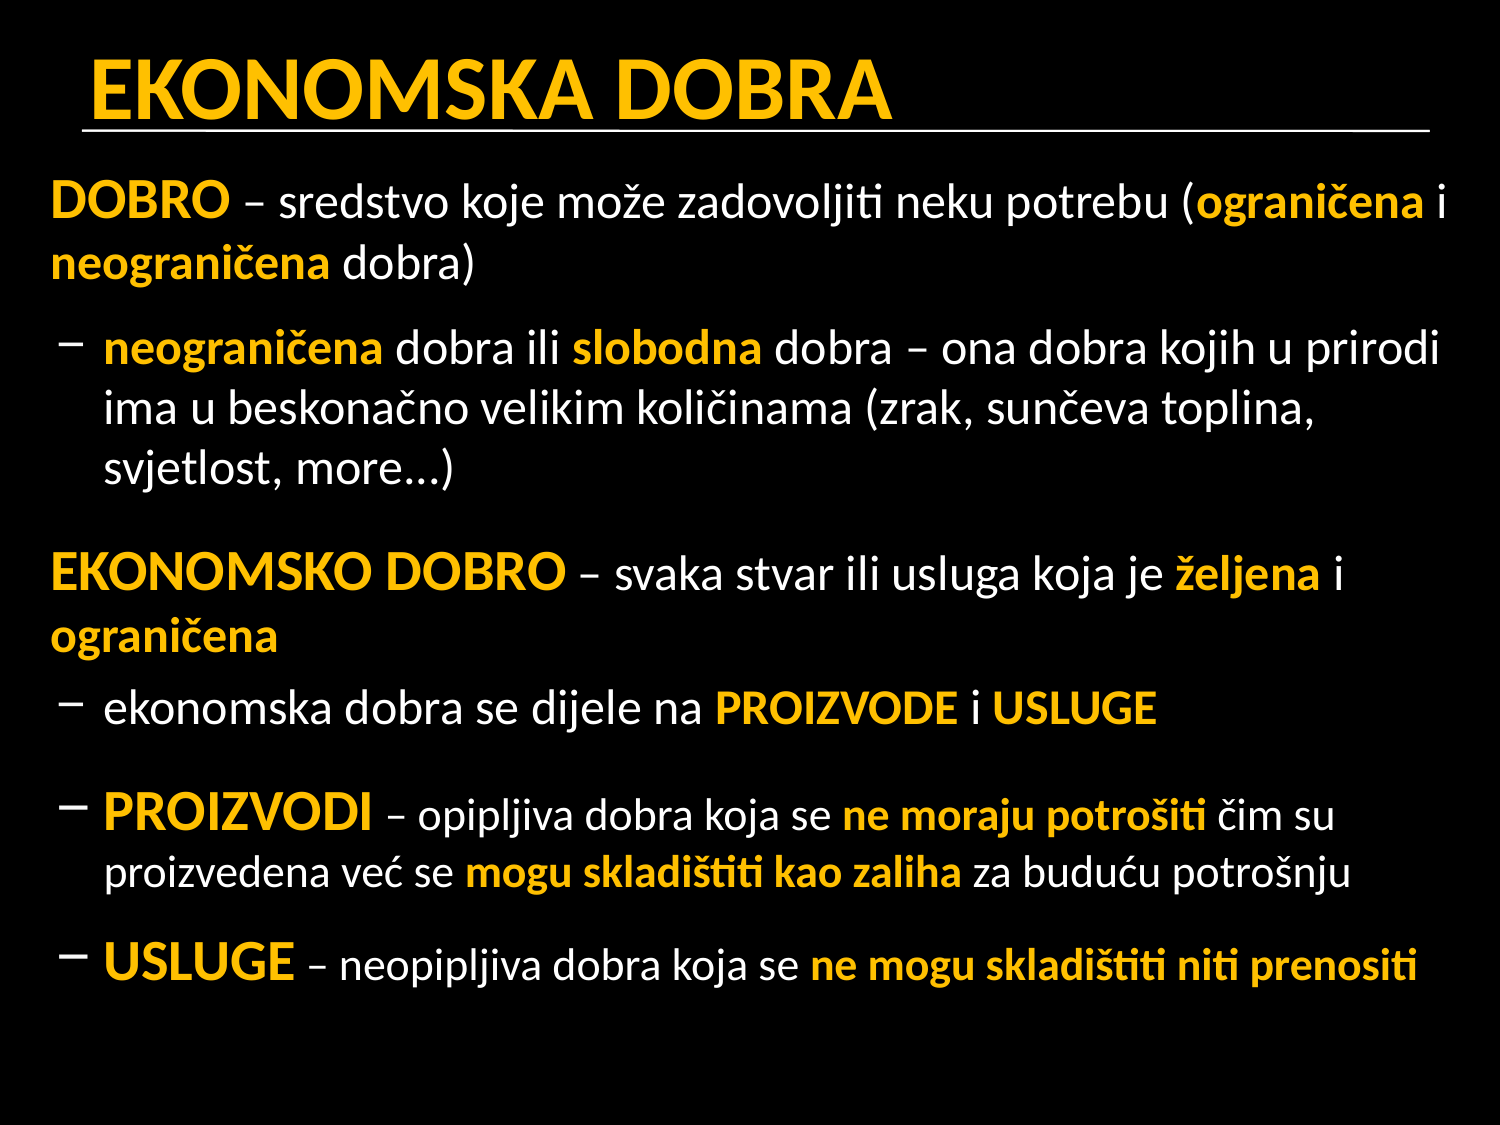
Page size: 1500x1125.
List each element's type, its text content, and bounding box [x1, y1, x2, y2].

list DOBRO – sredstvo koje može zadovoljiti neku potrebu (ograničena i neograničena dobra) neograničena dobra ili slobodna dobra – ona dobra kojih u prirodi ima u beskonačno velikim količinama (zrak, sunčeva toplina, svjetlost, more...) EKONOMSKO DOBRO – svaka stvar ili usluga koja je željena i ograničena ekonomska dobra se dijele na PROIZVODE i USLUGE PROIZVODI – opipljiva dobra koja se ne moraju potrošiti čim su proizvedena već se mogu skladištiti kao zaliha za buduću potrošnju USLUGE – neopipljiva dobra koja se ne mogu skladištiti niti prenositi [0, 152, 1500, 1125]
title EKONOMSKA DOBRA [75, 11, 1407, 152]
